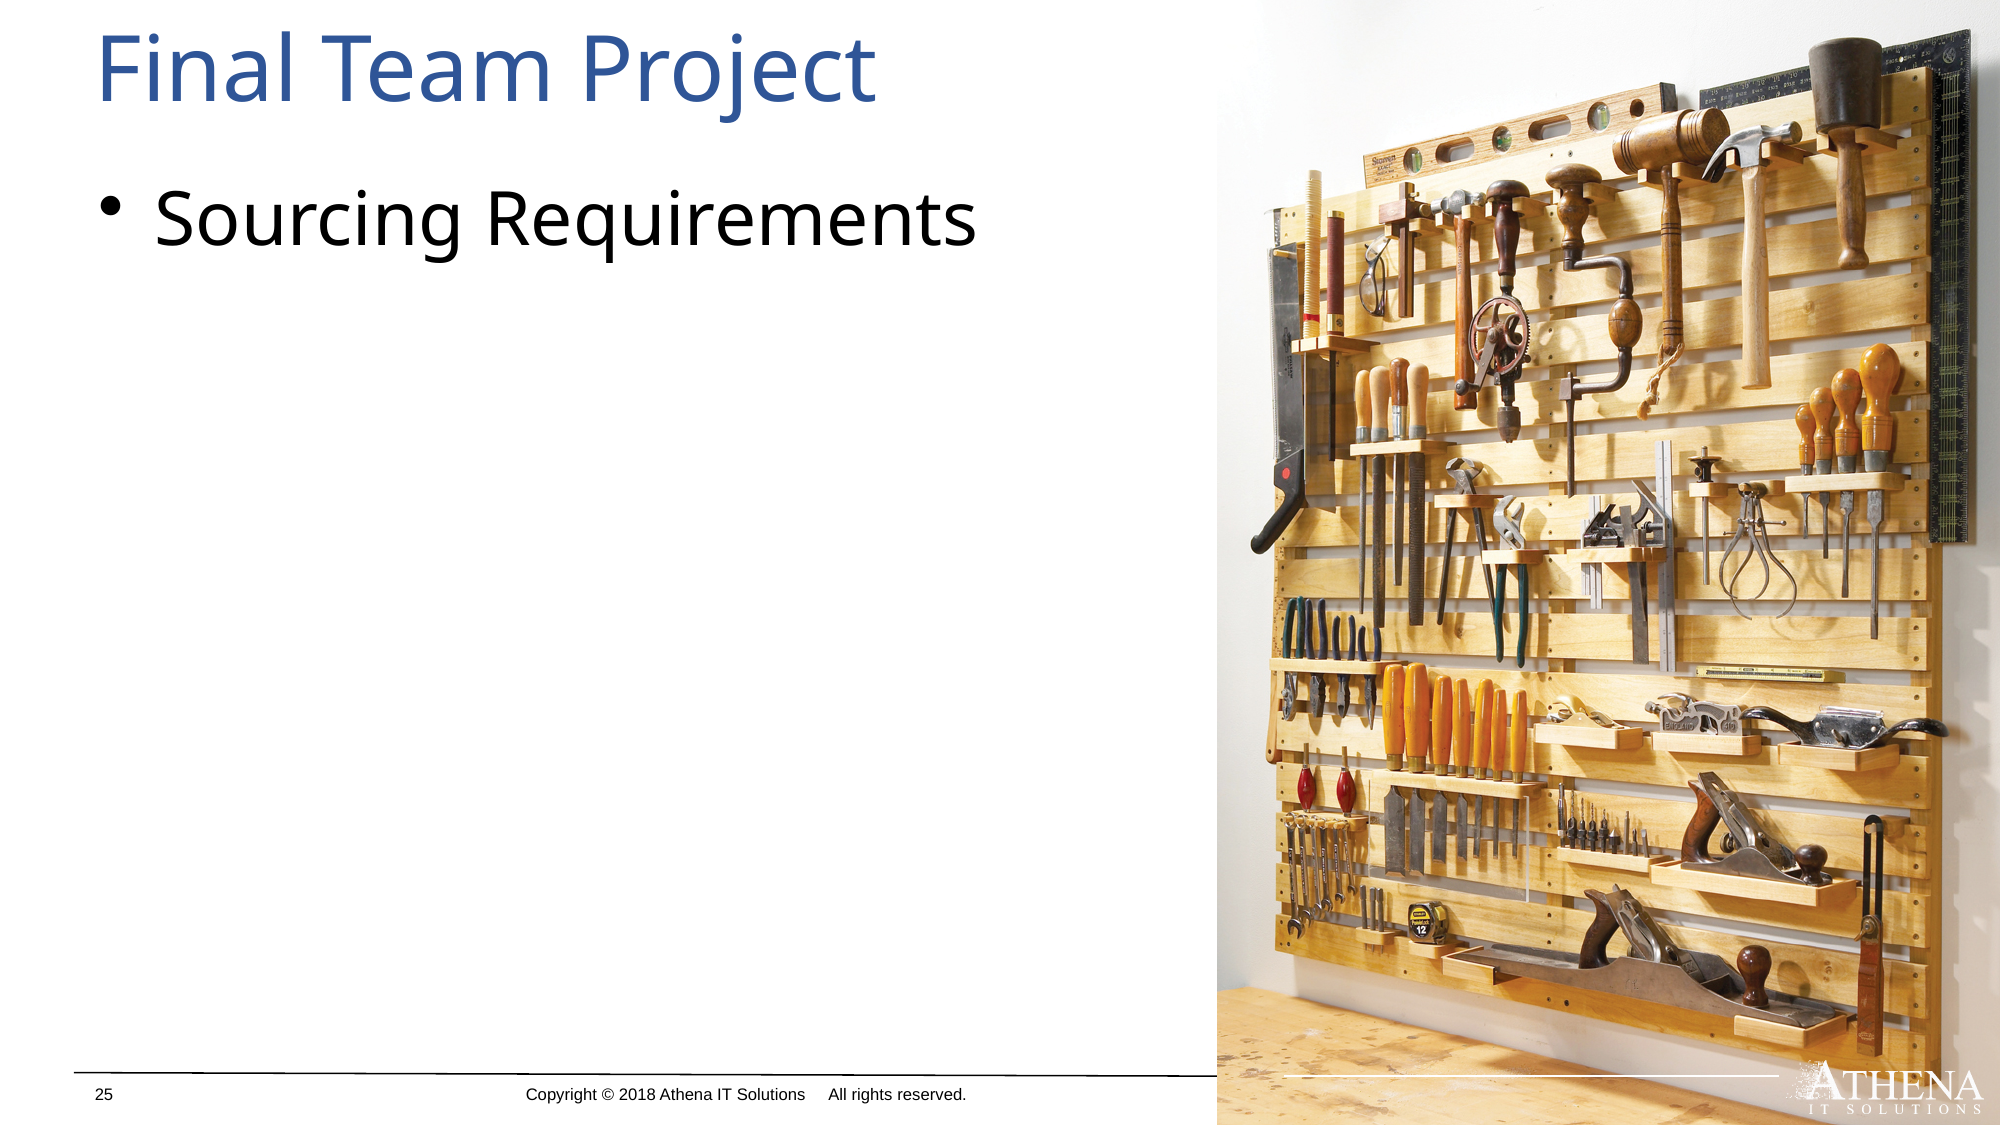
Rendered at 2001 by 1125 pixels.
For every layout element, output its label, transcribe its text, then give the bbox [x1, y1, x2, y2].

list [1216, 0, 2000, 1125]
title Final Team Project [79, 8, 1211, 122]
list Sourcing Requirements [83, 162, 1161, 1050]
picture [1786, 1059, 1984, 1115]
slide_number 25 [79, 1077, 336, 1110]
footer Copyright © 2018 Athena IT Solutions All rights reserved. [409, 1077, 1085, 1110]
